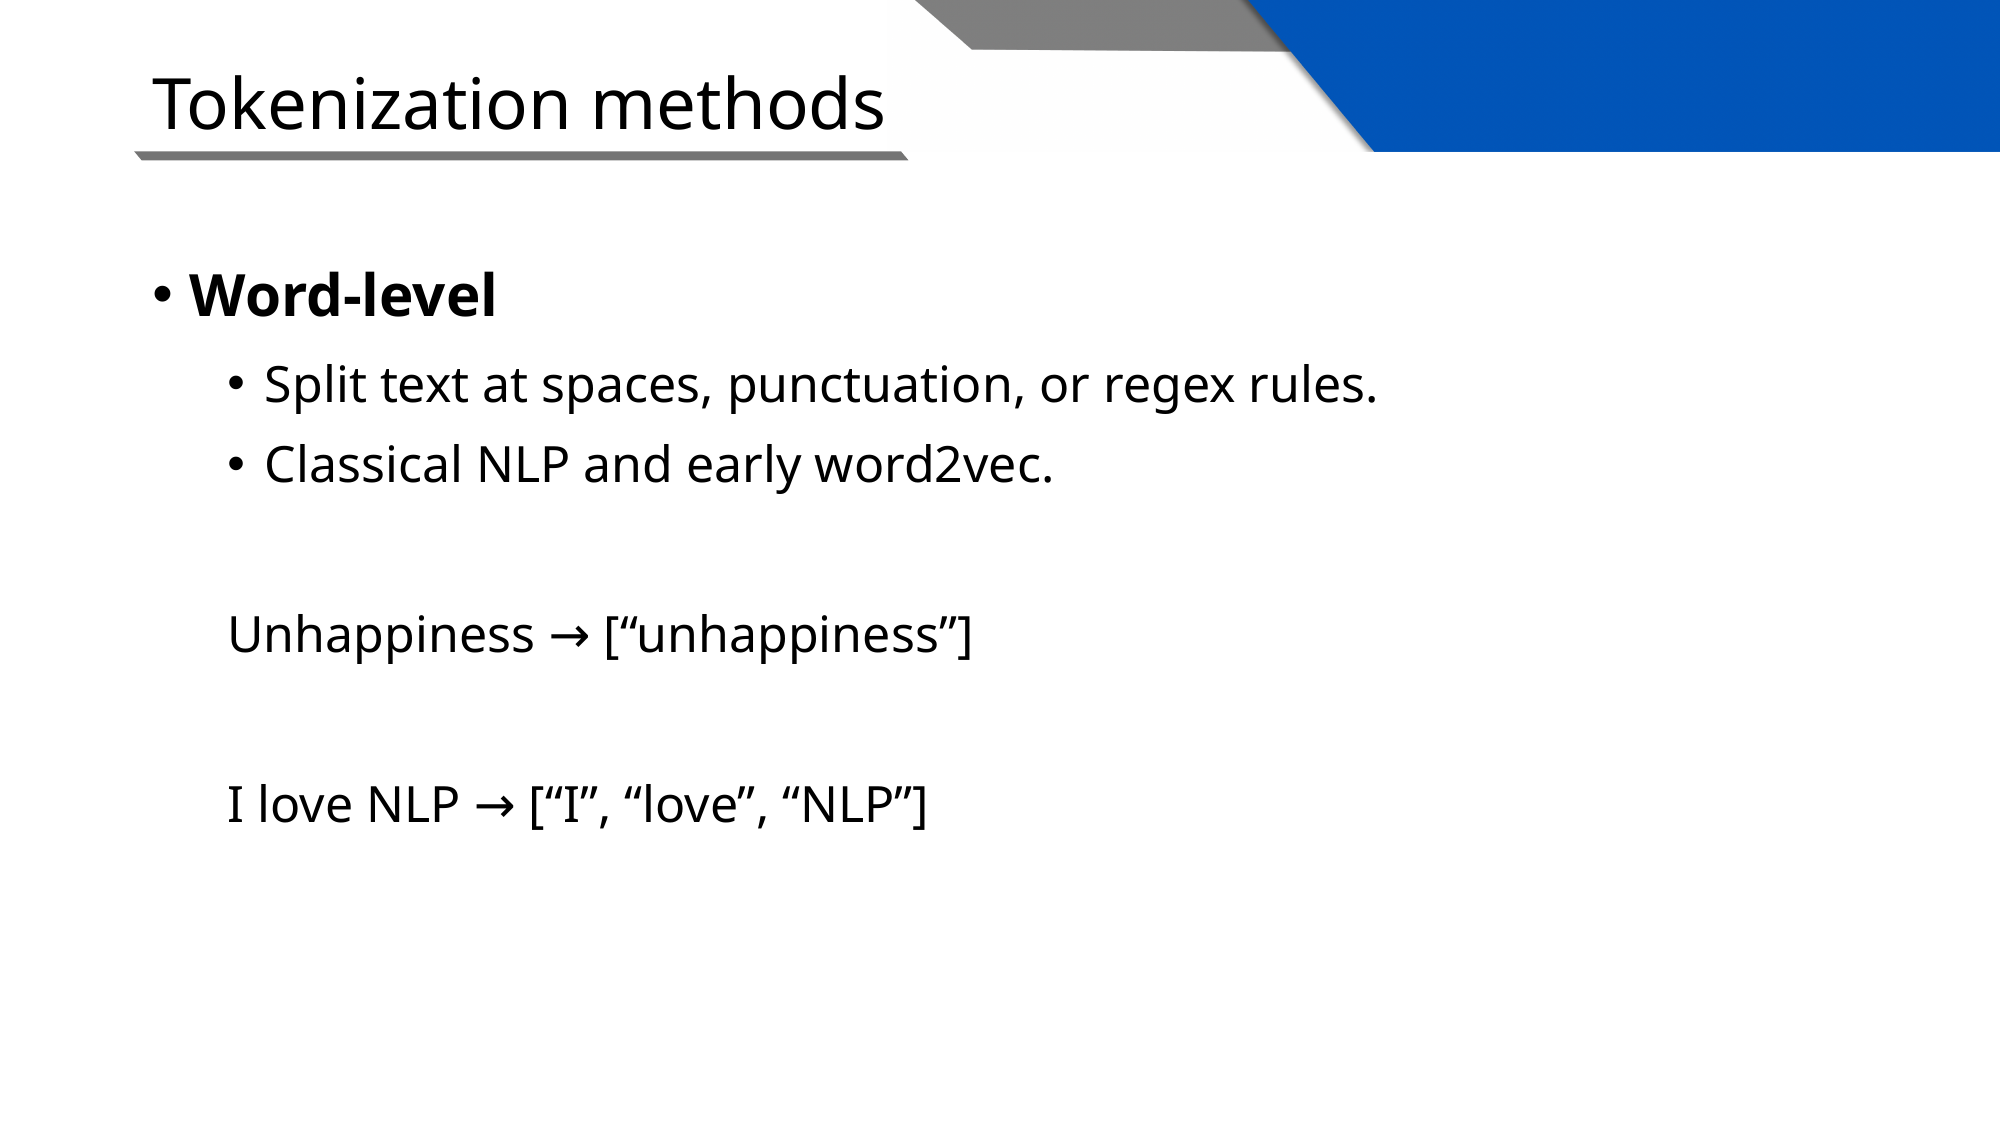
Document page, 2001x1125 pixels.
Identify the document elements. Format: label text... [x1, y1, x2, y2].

list Word-level Split text at spaces, punctuation, or regex rules. Classical NLP and early word2vec. Unhappiness → [“unhappiness”] I love NLP → [“I”, “love”, “NLP”] [137, 236, 1863, 1043]
title Tokenization methods [137, 59, 1863, 153]
picture [887, 0, 2000, 152]
